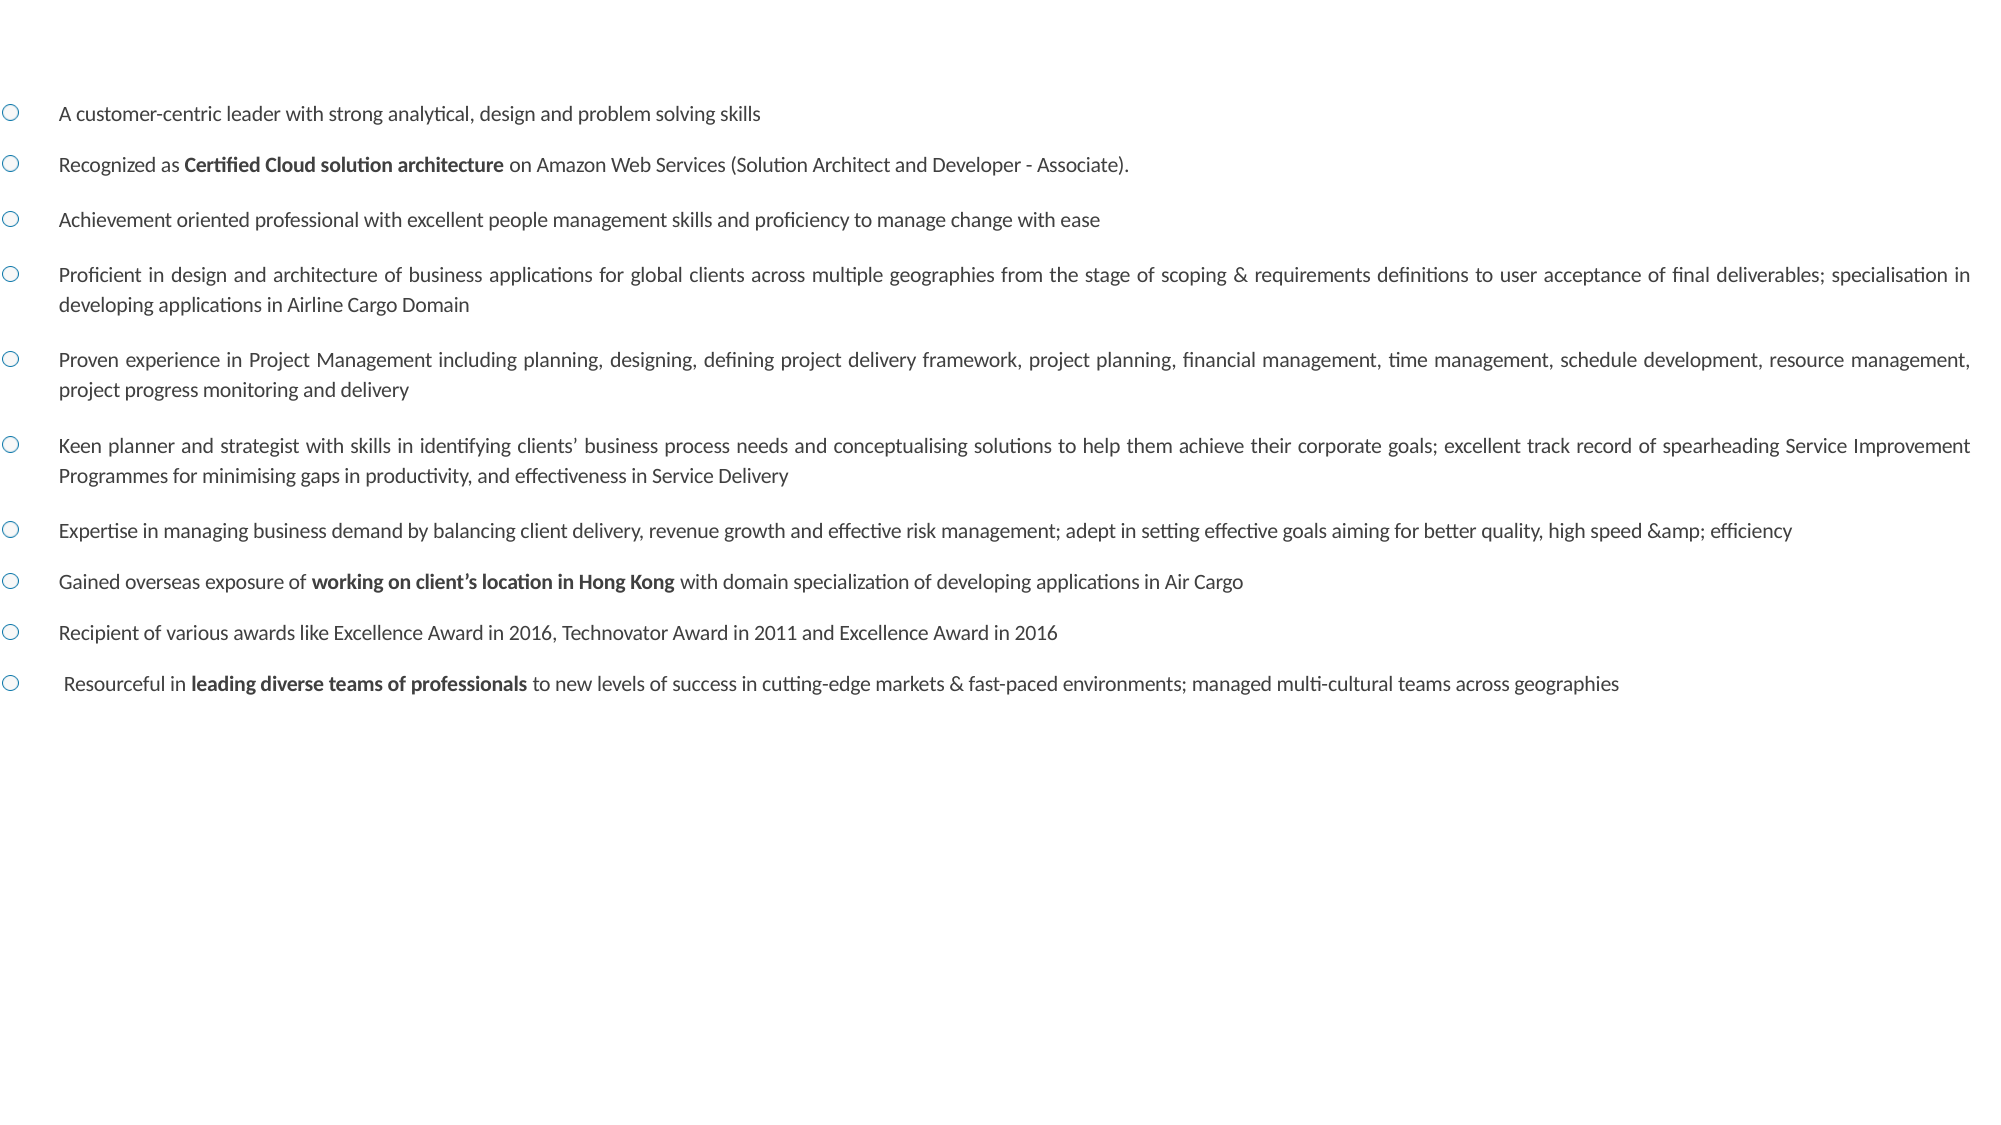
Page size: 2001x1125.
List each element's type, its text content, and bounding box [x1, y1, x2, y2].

picture [2, 155, 19, 172]
picture [2, 624, 19, 640]
picture [2, 573, 19, 589]
picture [2, 266, 19, 282]
picture [2, 675, 19, 691]
picture [2, 521, 19, 538]
text_box A customer-centric leader with strong analytical, design and problem solving skills Recognized as Certified Cloud solution architecture on Amazon Web Services (Solution Architect and Developer - Associate). Achievement oriented professional with excellent people management skills and proficiency to manage change with ease Proficient in design and architecture of business applications for global clients across multiple geographies from the stage of scoping & requirements definitions to user acceptance of final deliverables; specialisation in developing applications in Airline Cargo Domain Proven experience in Project Management including planning, designing, defining project delivery framework, project planning, financial management, time management, schedule development, resource management, project progress monitoring and delivery Keen planner and strategist with skills in identifying clients’ business process needs and conceptualising solutions to help them achieve their corporate goals; excellent track record of spearheading Service Improvement Programmes for minimising gaps in productivity, and effectiveness in Service Delivery Expertise in managing business demand by balancing client delivery, revenue growth and effective risk management; adept in setting effective goals aiming for better quality, high speed &amp; efficiency Gained overseas exposure of working on client’s location in Hong Kong with domain specialization of developing applications in Air Cargo Recipient of various awards like Excellence Award in 2016, Technovator Award in 2011 and Excellence Award in 2016 Resourceful in leading diverse teams of professionals to new levels of success in cutting-edge markets & fast-paced environments; managed multi-cultural teams across geographies [0, 88, 1988, 704]
picture [2, 436, 19, 453]
picture [2, 351, 19, 367]
picture [2, 211, 19, 227]
picture [2, 104, 19, 121]
